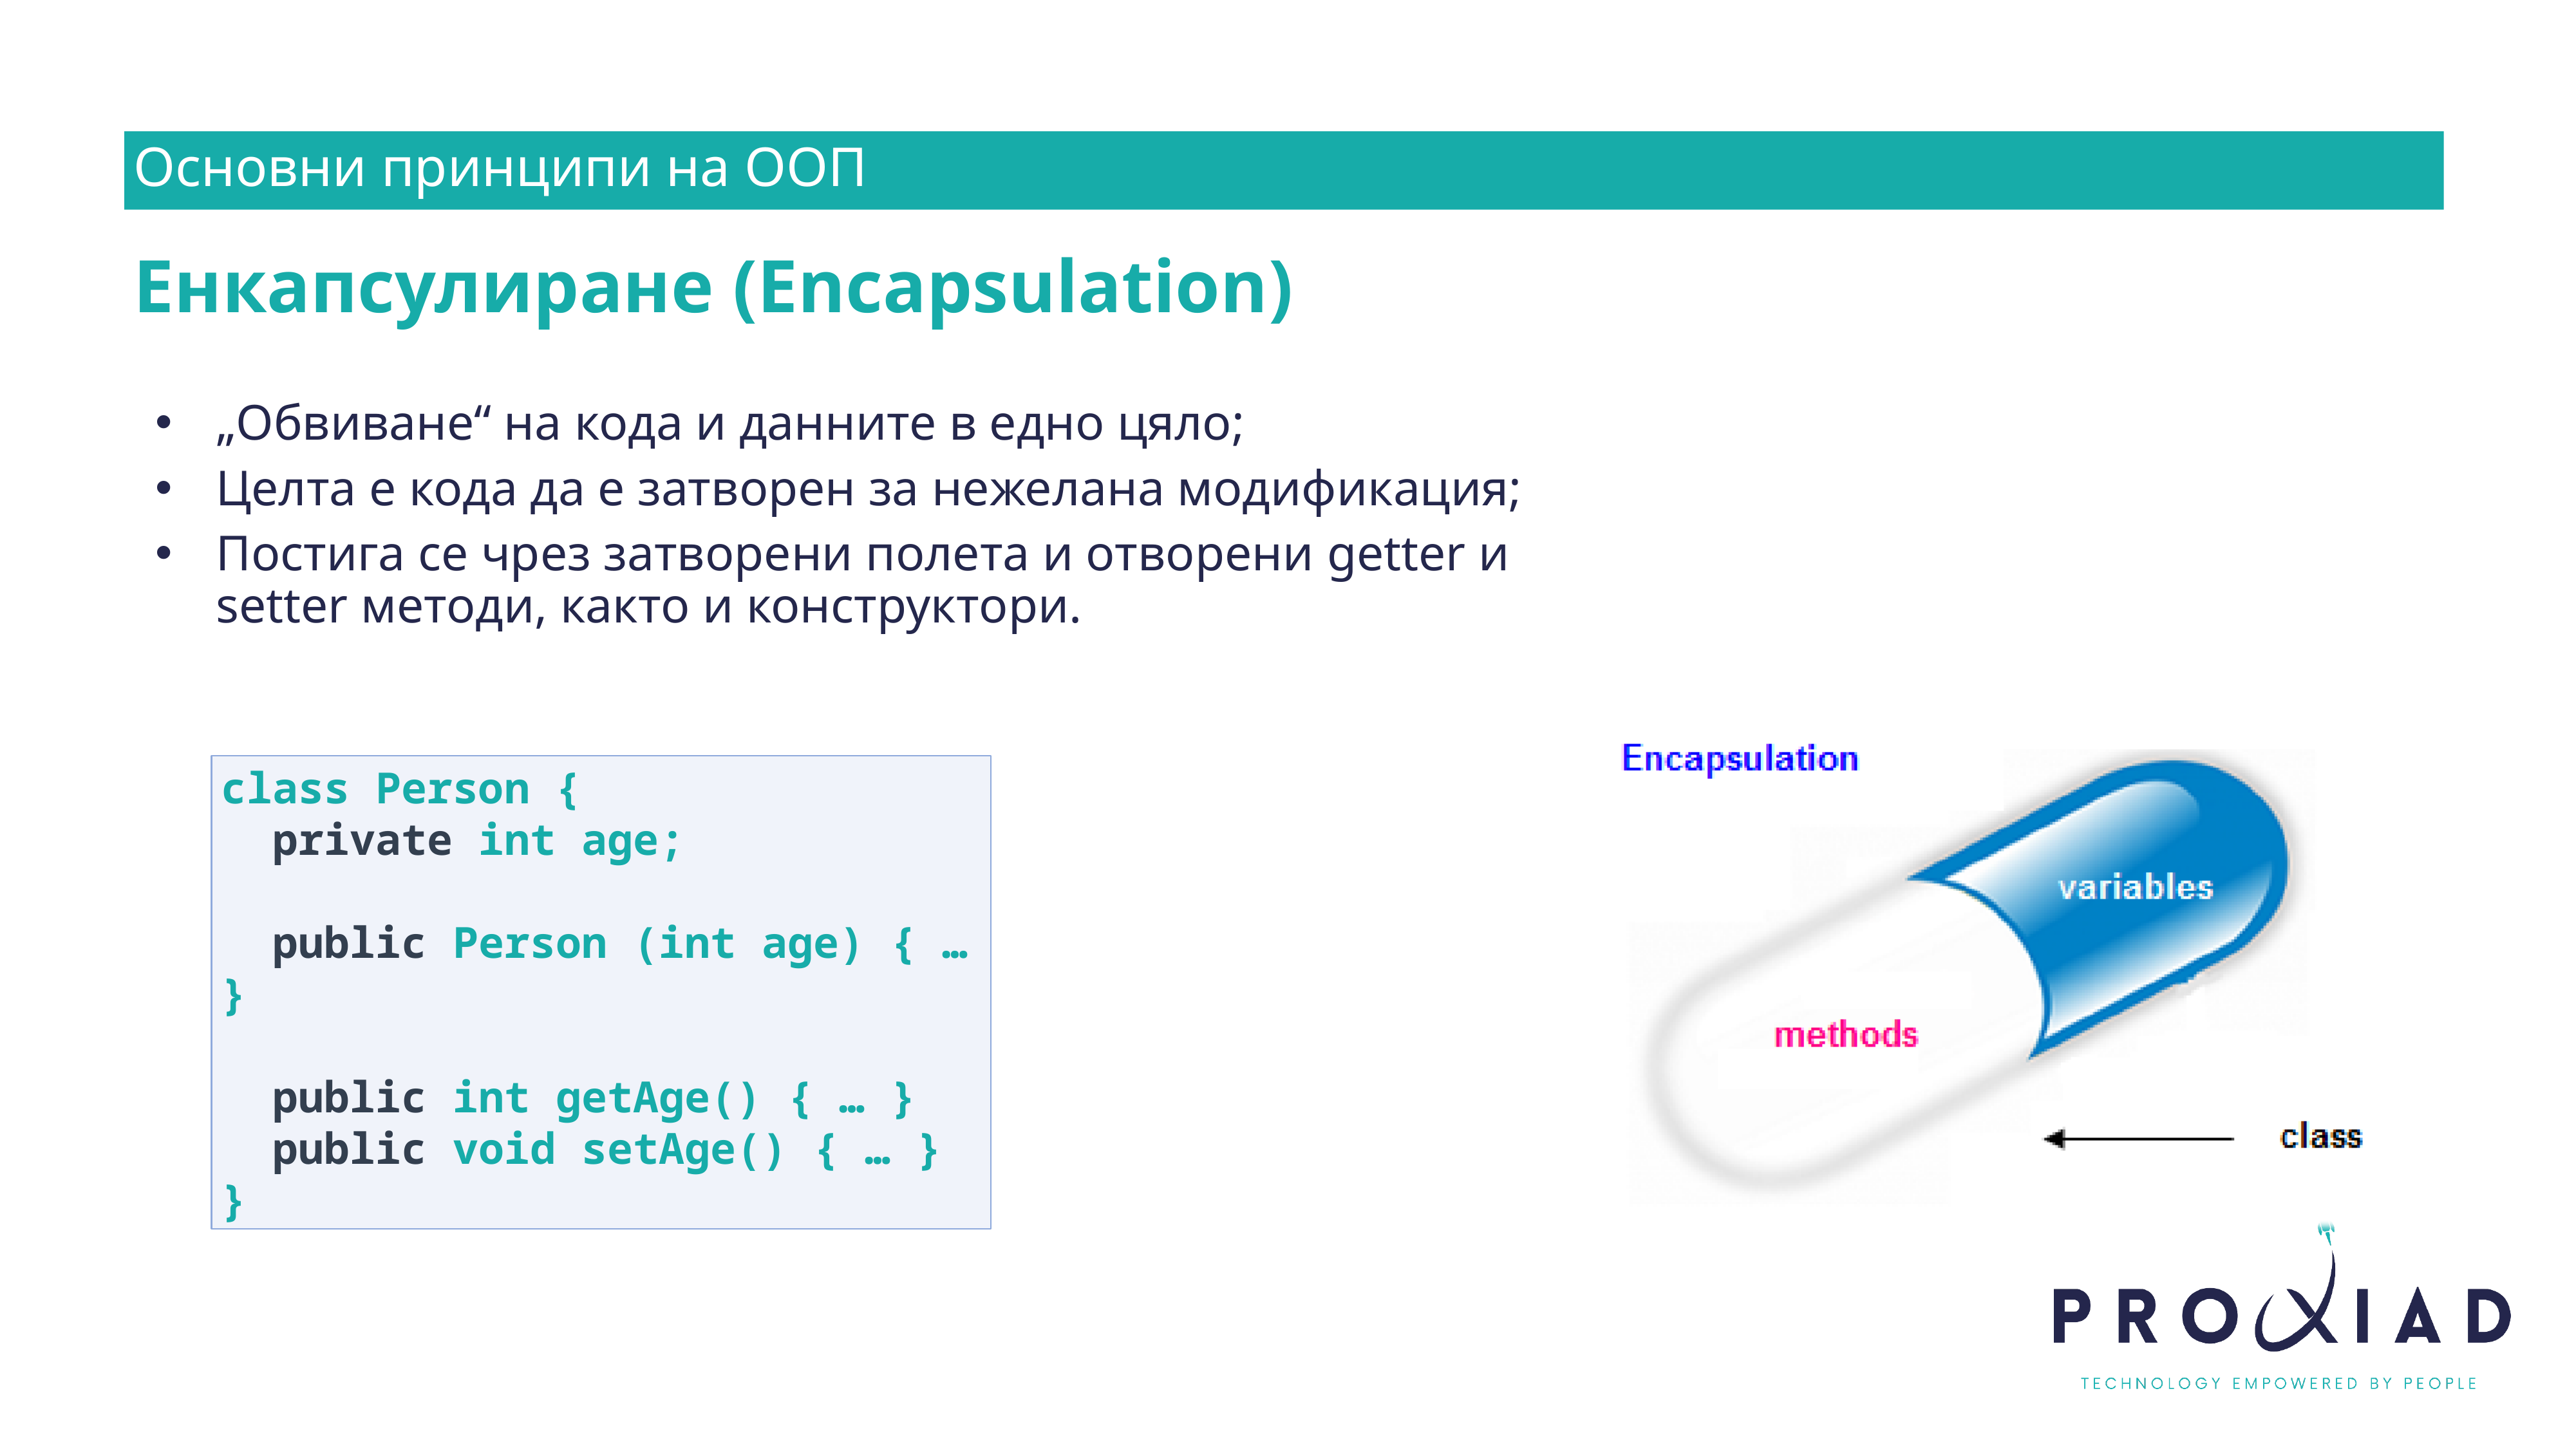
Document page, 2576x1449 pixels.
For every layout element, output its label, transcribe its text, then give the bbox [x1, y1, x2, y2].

text_box „Обвиване“ на кода и данните в едно цяло; Целта е кода да е затворен за нежелана модификация; Постига се чрез затворени полета и отворени getter и setter методи, както и конструктори. [146, 393, 1646, 704]
text_box class Person { private int age; public Person (int age) { … } public int getAge() { … } public void setAge() { … } } [211, 756, 992, 1229]
picture [1584, 704, 2576, 1449]
text_box Основни принципи на ООП [124, 131, 2444, 207]
text_box Енкапсулиране (Encapsulation) [124, 245, 2440, 342]
